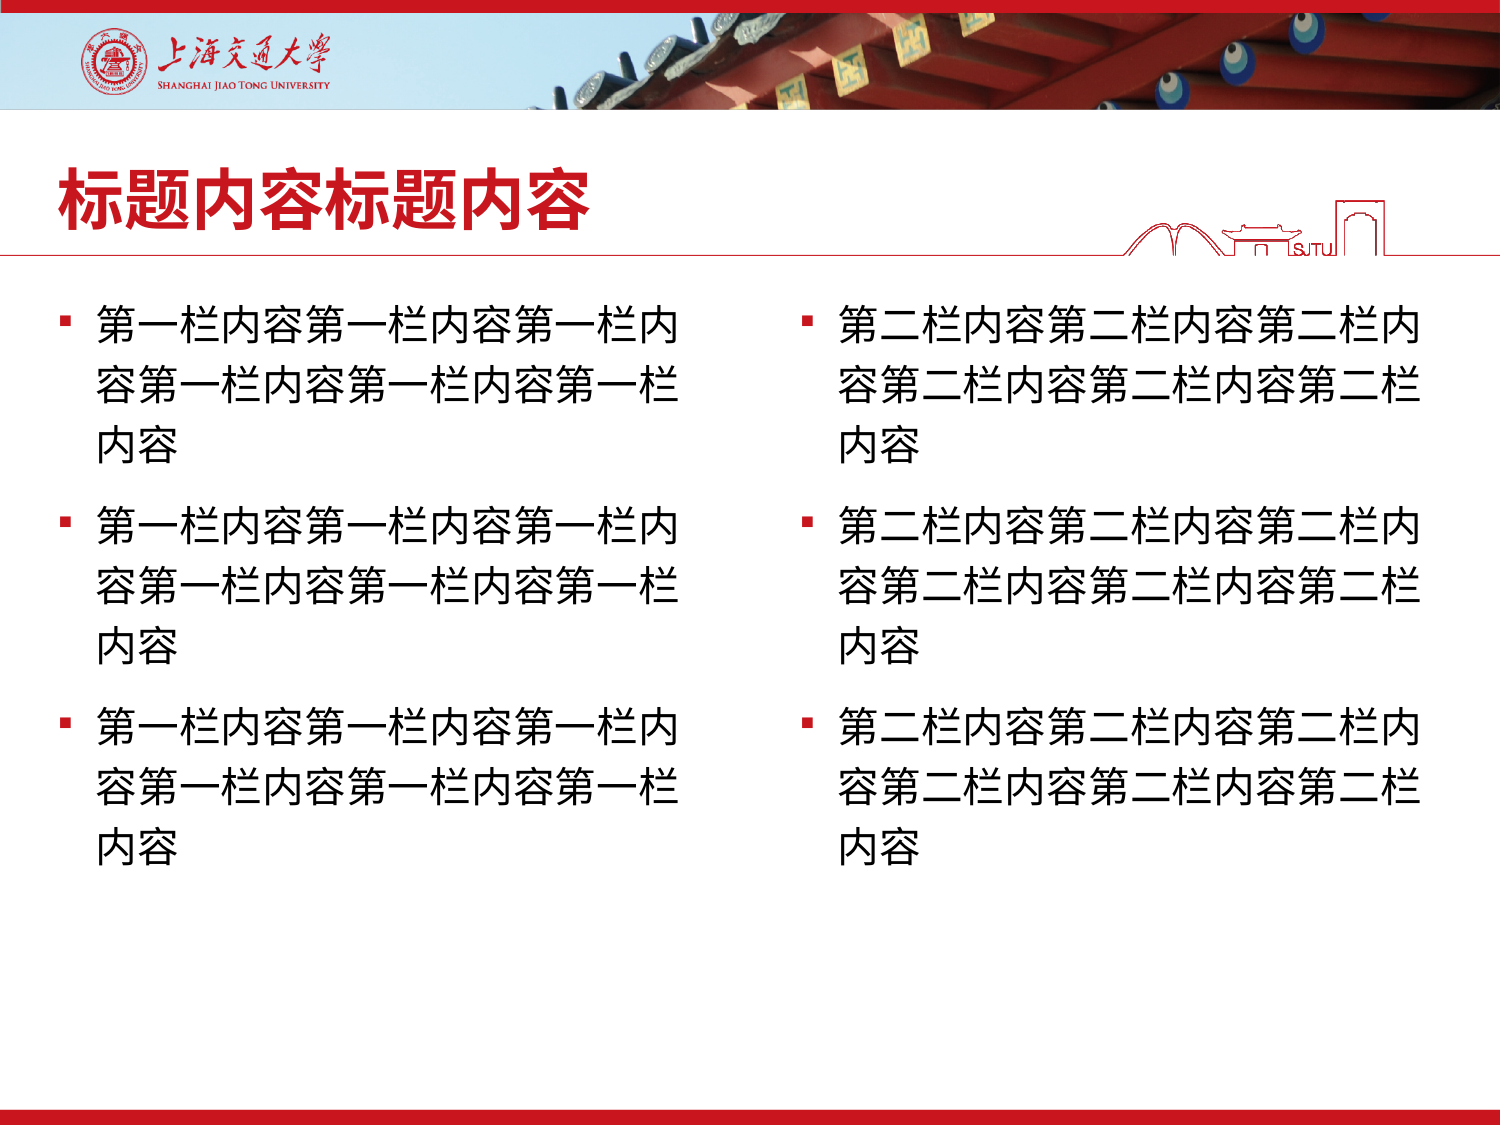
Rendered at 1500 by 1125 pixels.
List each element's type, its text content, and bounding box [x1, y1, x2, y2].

list 第一栏内容第一栏内容第一栏内容第一栏内容第一栏内容第一栏内容 第一栏内容第一栏内容第一栏内容第一栏内容第一栏内容第一栏内容 第一栏内容第一栏内容第一栏内容第一栏内容第一栏内容第一栏内容 [43, 281, 705, 1074]
picture [0, 0, 1500, 110]
list 第二栏内容第二栏内容第二栏内容第二栏内容第二栏内容第二栏内容 第二栏内容第二栏内容第二栏内容第二栏内容第二栏内容第二栏内容 第二栏内容第二栏内容第二栏内容第二栏内容第二栏内容第二栏内容 [785, 281, 1447, 1074]
picture [0, 200, 1500, 256]
title 标题内容标题内容 [43, 160, 1447, 255]
